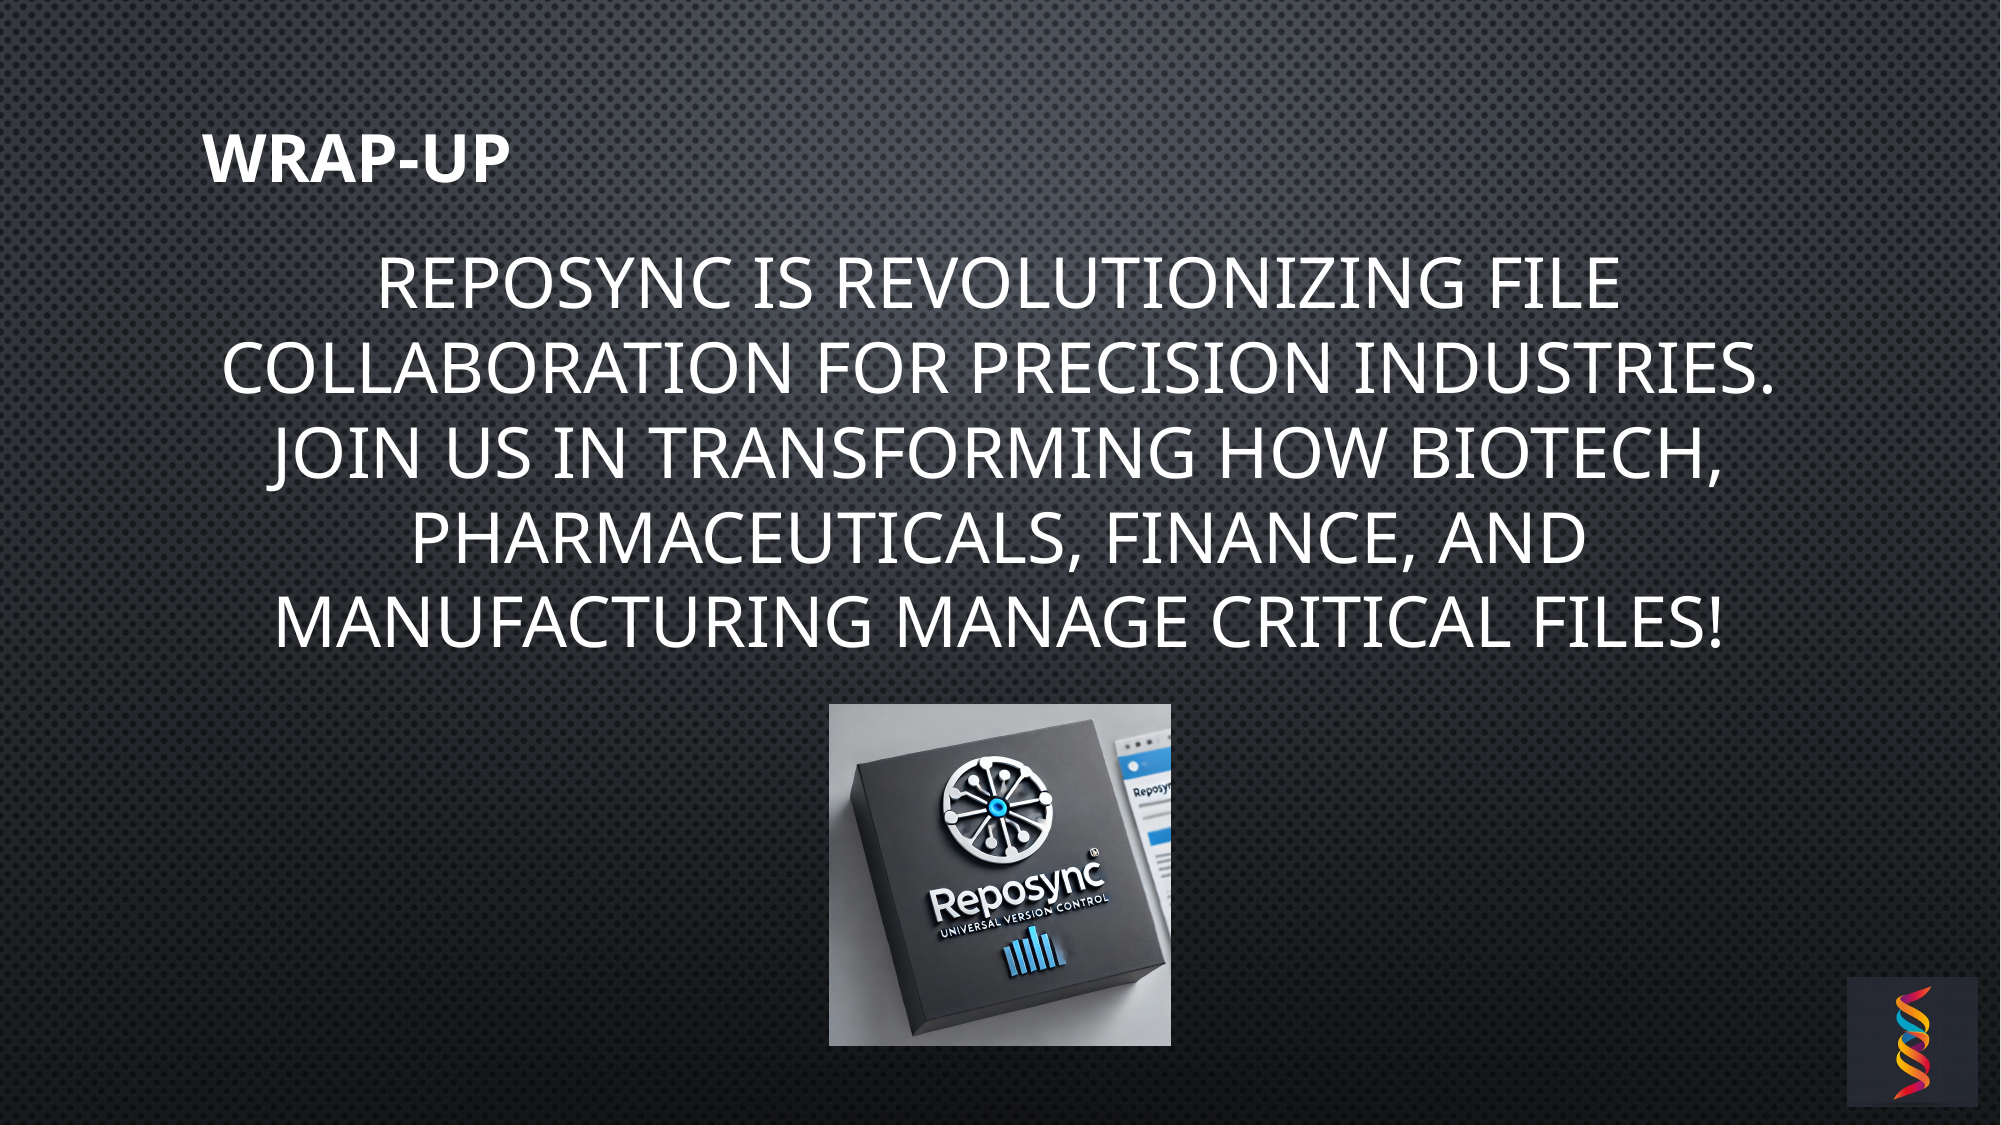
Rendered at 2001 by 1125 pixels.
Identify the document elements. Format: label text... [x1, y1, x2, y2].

picture [1847, 976, 1978, 1107]
title Wrap-Up [187, 0, 1813, 193]
picture [829, 704, 1171, 1046]
list RepoSync is revolutionizing file collaboration for precision industries. Join us in transforming how biotech, pharmaceuticals, finance, and manufacturing manage critical files! [187, 193, 1813, 707]
